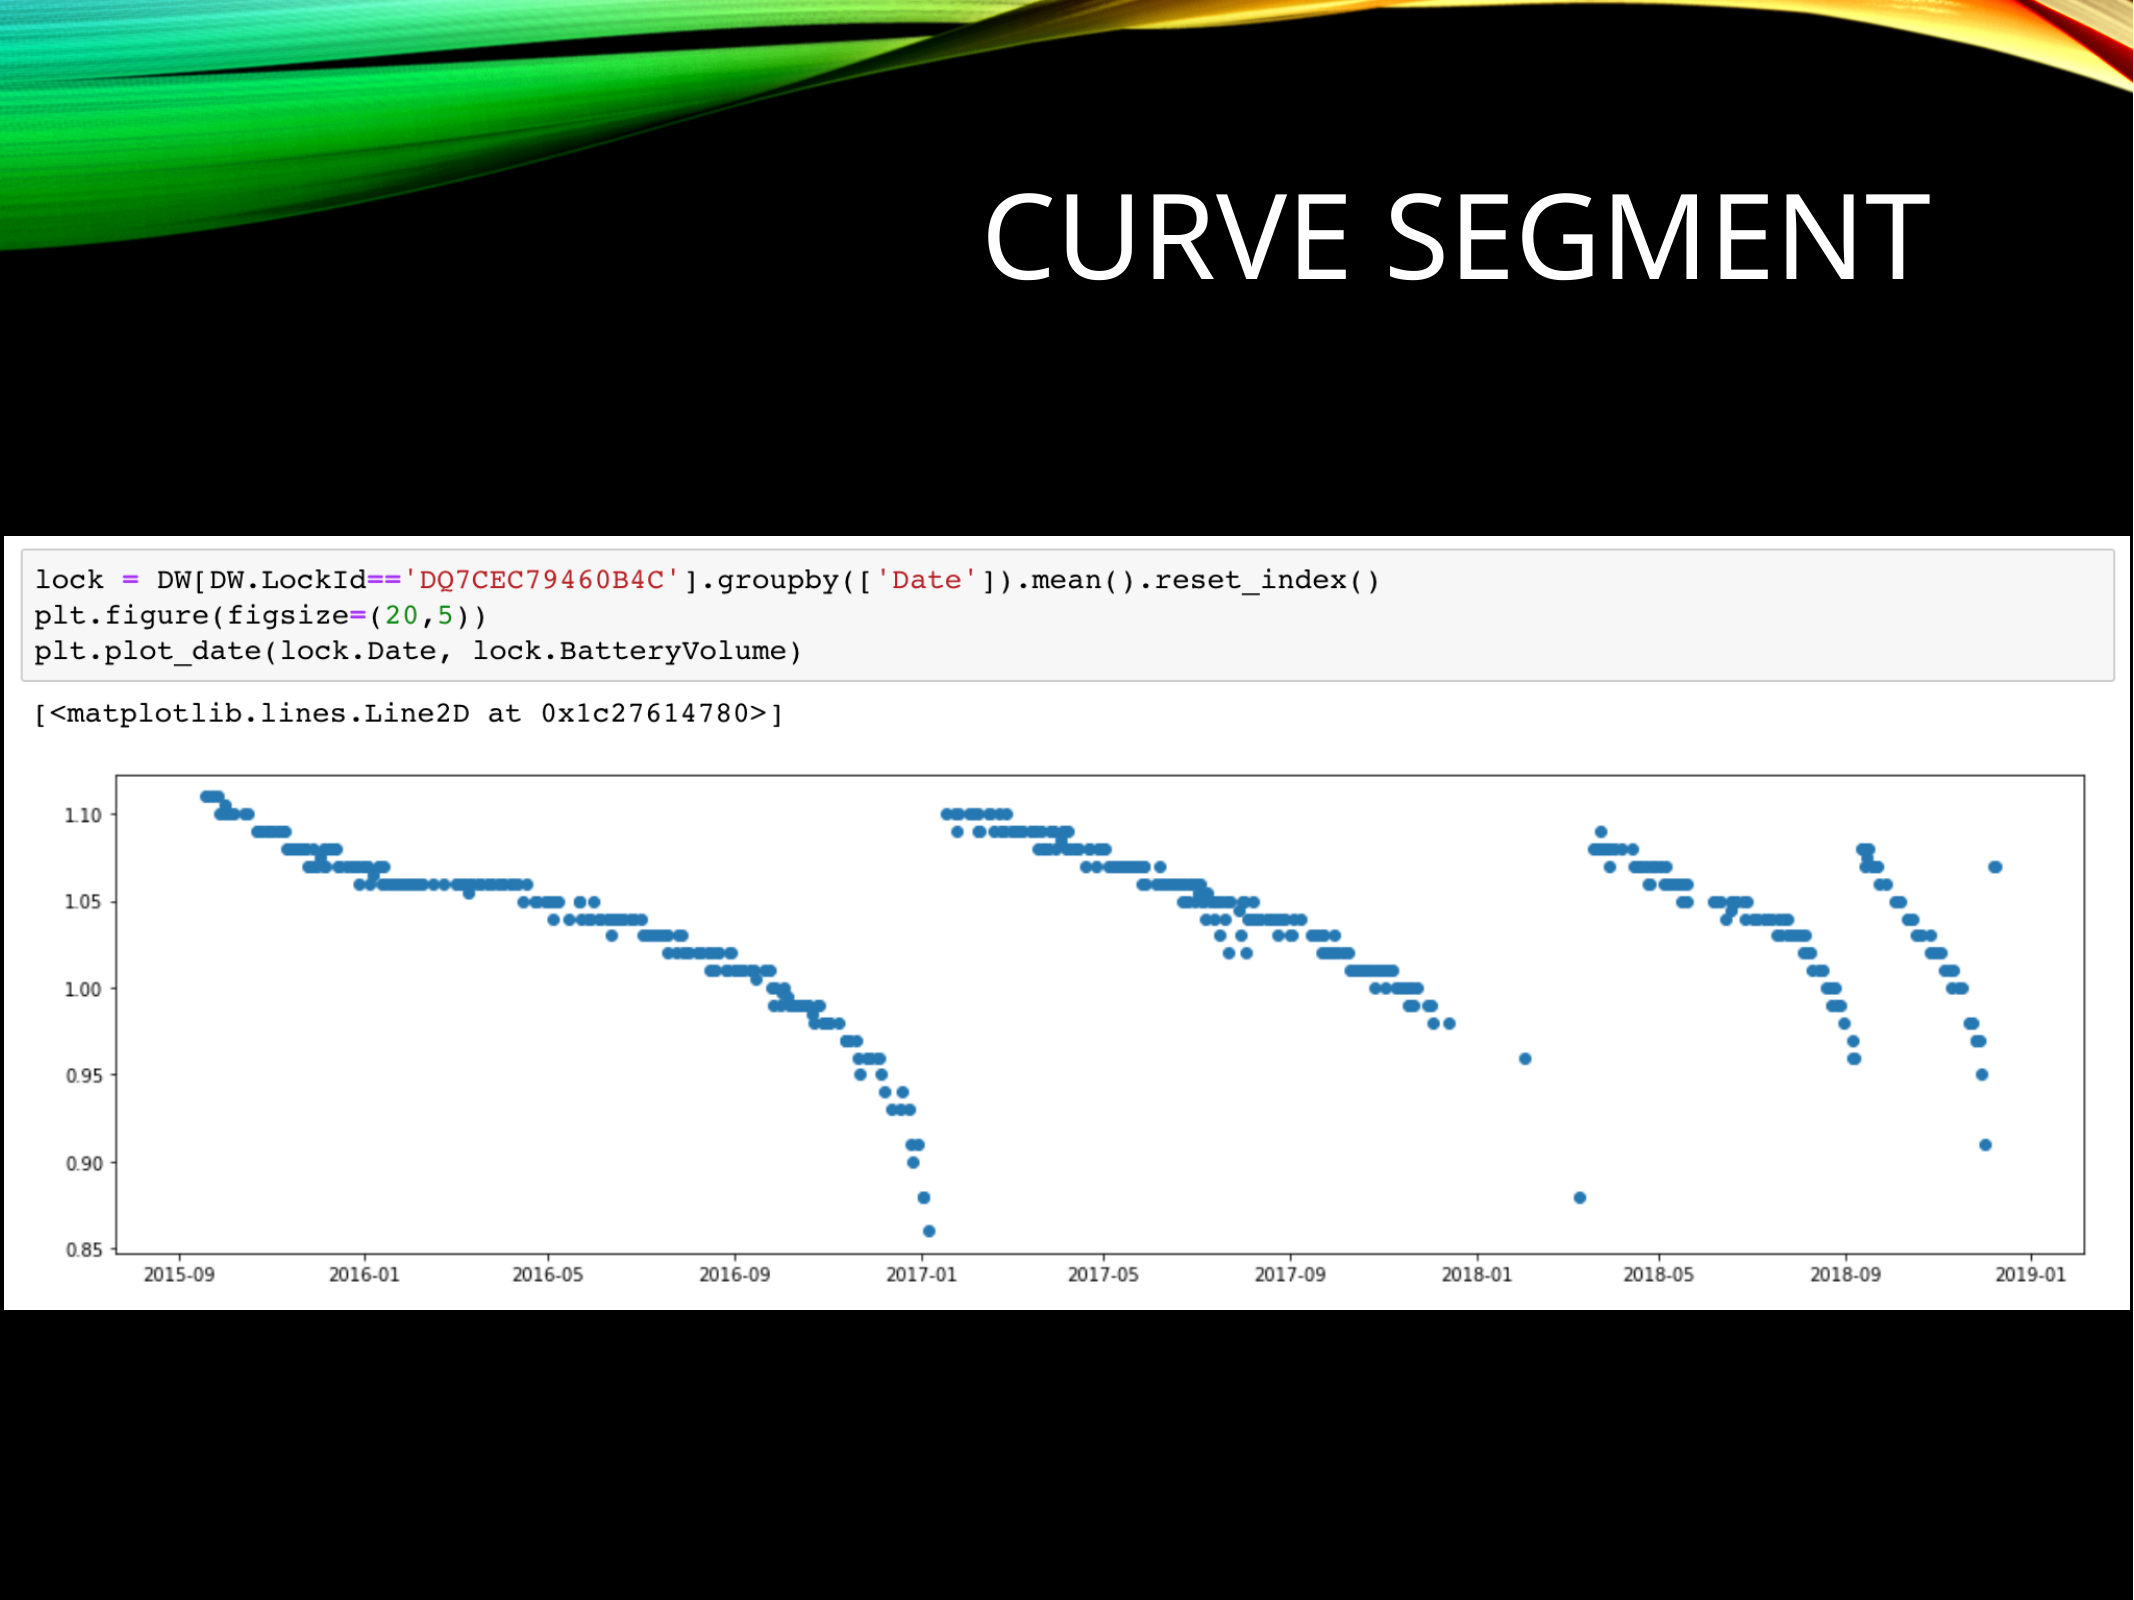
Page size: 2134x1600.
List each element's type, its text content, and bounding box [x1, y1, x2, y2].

title Curve segment [156, 67, 1978, 416]
picture [0, 0, 2134, 253]
picture [3, 536, 2130, 1310]
